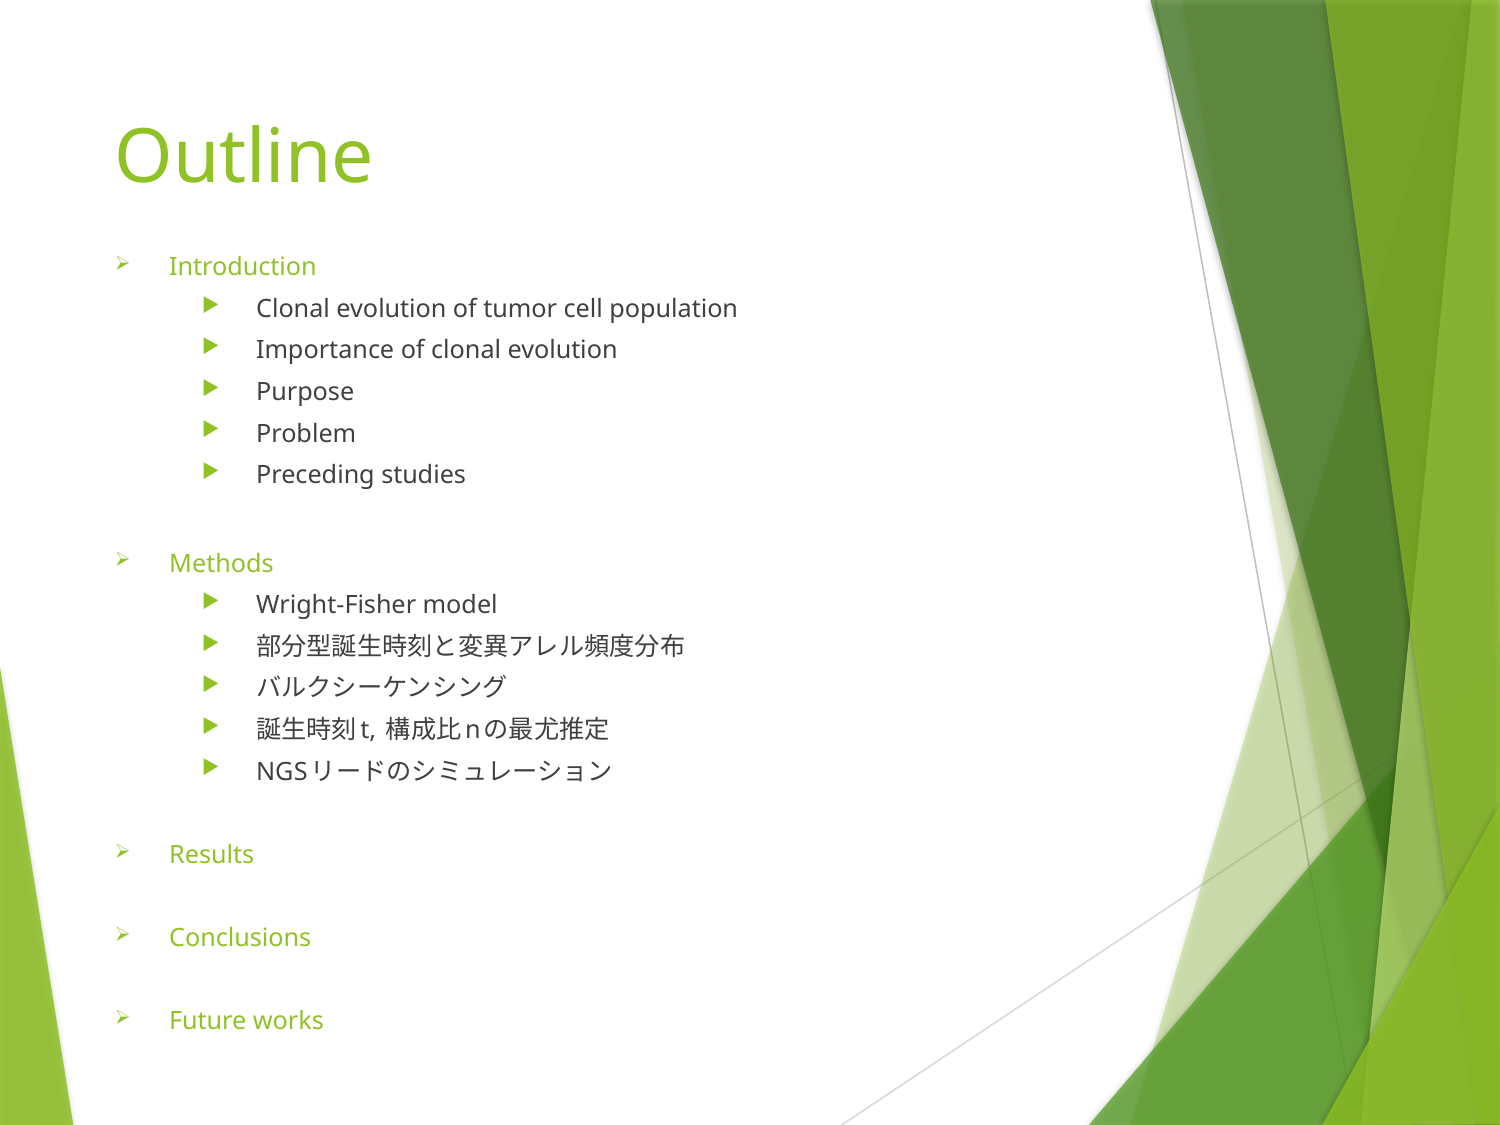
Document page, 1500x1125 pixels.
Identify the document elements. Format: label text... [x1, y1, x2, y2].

list Introduction Clonal evolution of tumor cell population Importance of clonal evolution Purpose Problem Preceding studies Methods Wright-Fisher model 部分型誕生時刻と変異アレル頻度分布 バルクシーケンシング 誕生時刻t, 構成比nの最尤推定 NGSリードのシミュレーション Results Conclusions Future works [99, 243, 1142, 1050]
title Outline [99, 99, 1142, 243]
